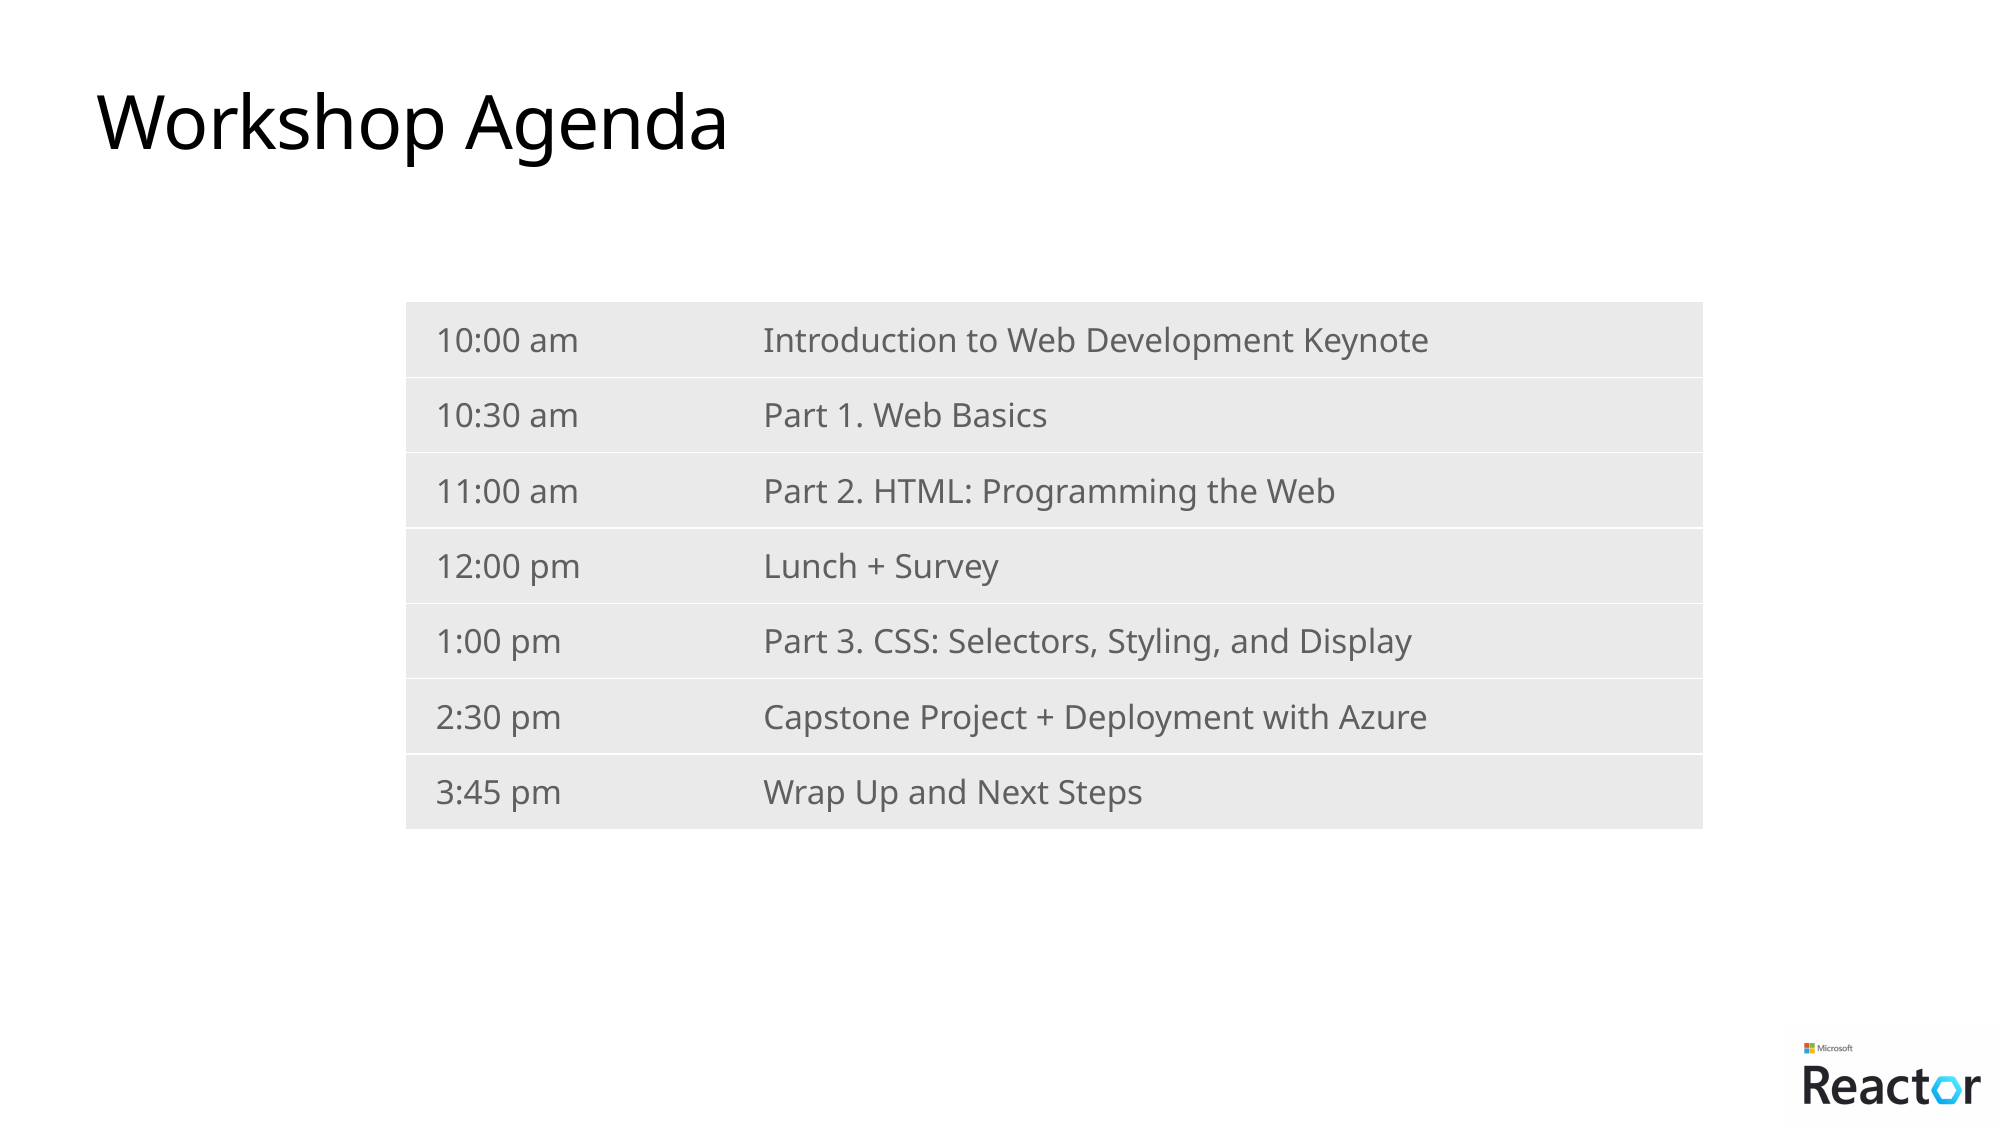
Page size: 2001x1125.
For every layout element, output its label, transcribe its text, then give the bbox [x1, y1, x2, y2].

table_cell Part 3. CSS: Selectors, Styling, and Display [733, 604, 1703, 678]
table_cell Part 2. HTML: Programming the Web [733, 453, 1703, 527]
table_cell 10:30 am [406, 378, 733, 452]
table_cell Lunch + Survey [733, 529, 1703, 603]
table_cell Part 1. Web Basics [733, 378, 1703, 452]
table_cell Wrap Up and Next Steps [733, 755, 1703, 829]
table_cell Capstone Project + Deployment with Azure [733, 679, 1703, 753]
table_header 10:00 am [406, 302, 733, 377]
table_cell 1:00 pm [406, 604, 733, 678]
table_cell 11:00 am [406, 453, 733, 527]
title Workshop Agenda [96, 75, 1904, 166]
table_cell 12:00 pm [406, 529, 733, 603]
table_cell 2:30 pm [406, 679, 733, 753]
table_header Introduction to Web Development Keynote [733, 302, 1703, 377]
picture [1785, 1026, 2000, 1125]
table_cell 3:45 pm [406, 755, 733, 829]
